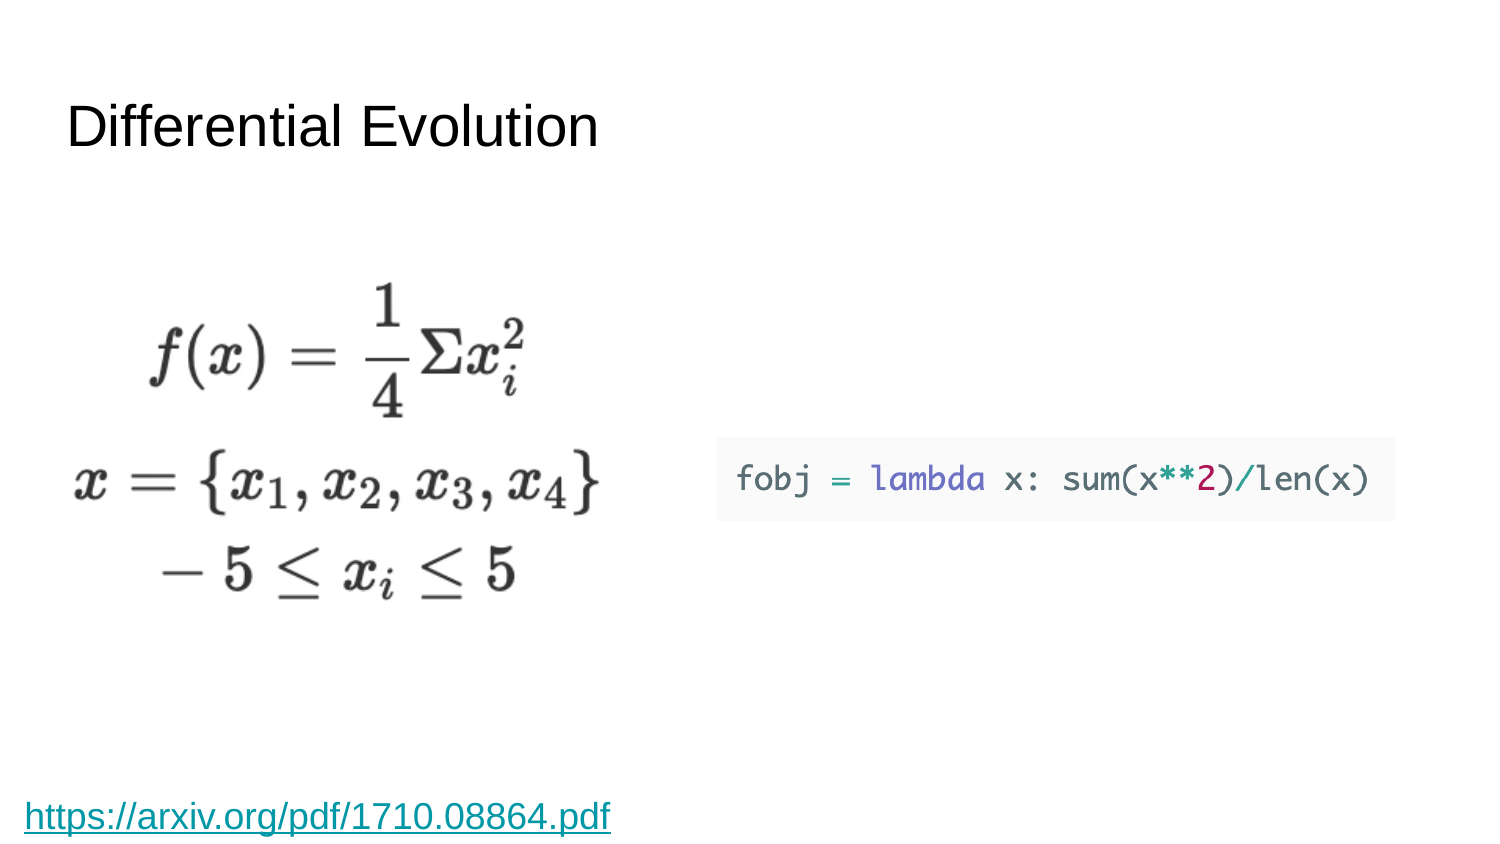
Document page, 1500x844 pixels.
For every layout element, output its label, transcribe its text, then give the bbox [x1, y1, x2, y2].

picture [46, 258, 654, 659]
title Differential Evolution [51, 72, 1449, 167]
picture [716, 436, 1396, 521]
list https://arxiv.org/pdf/1710.08864.pdf [9, 770, 1385, 844]
